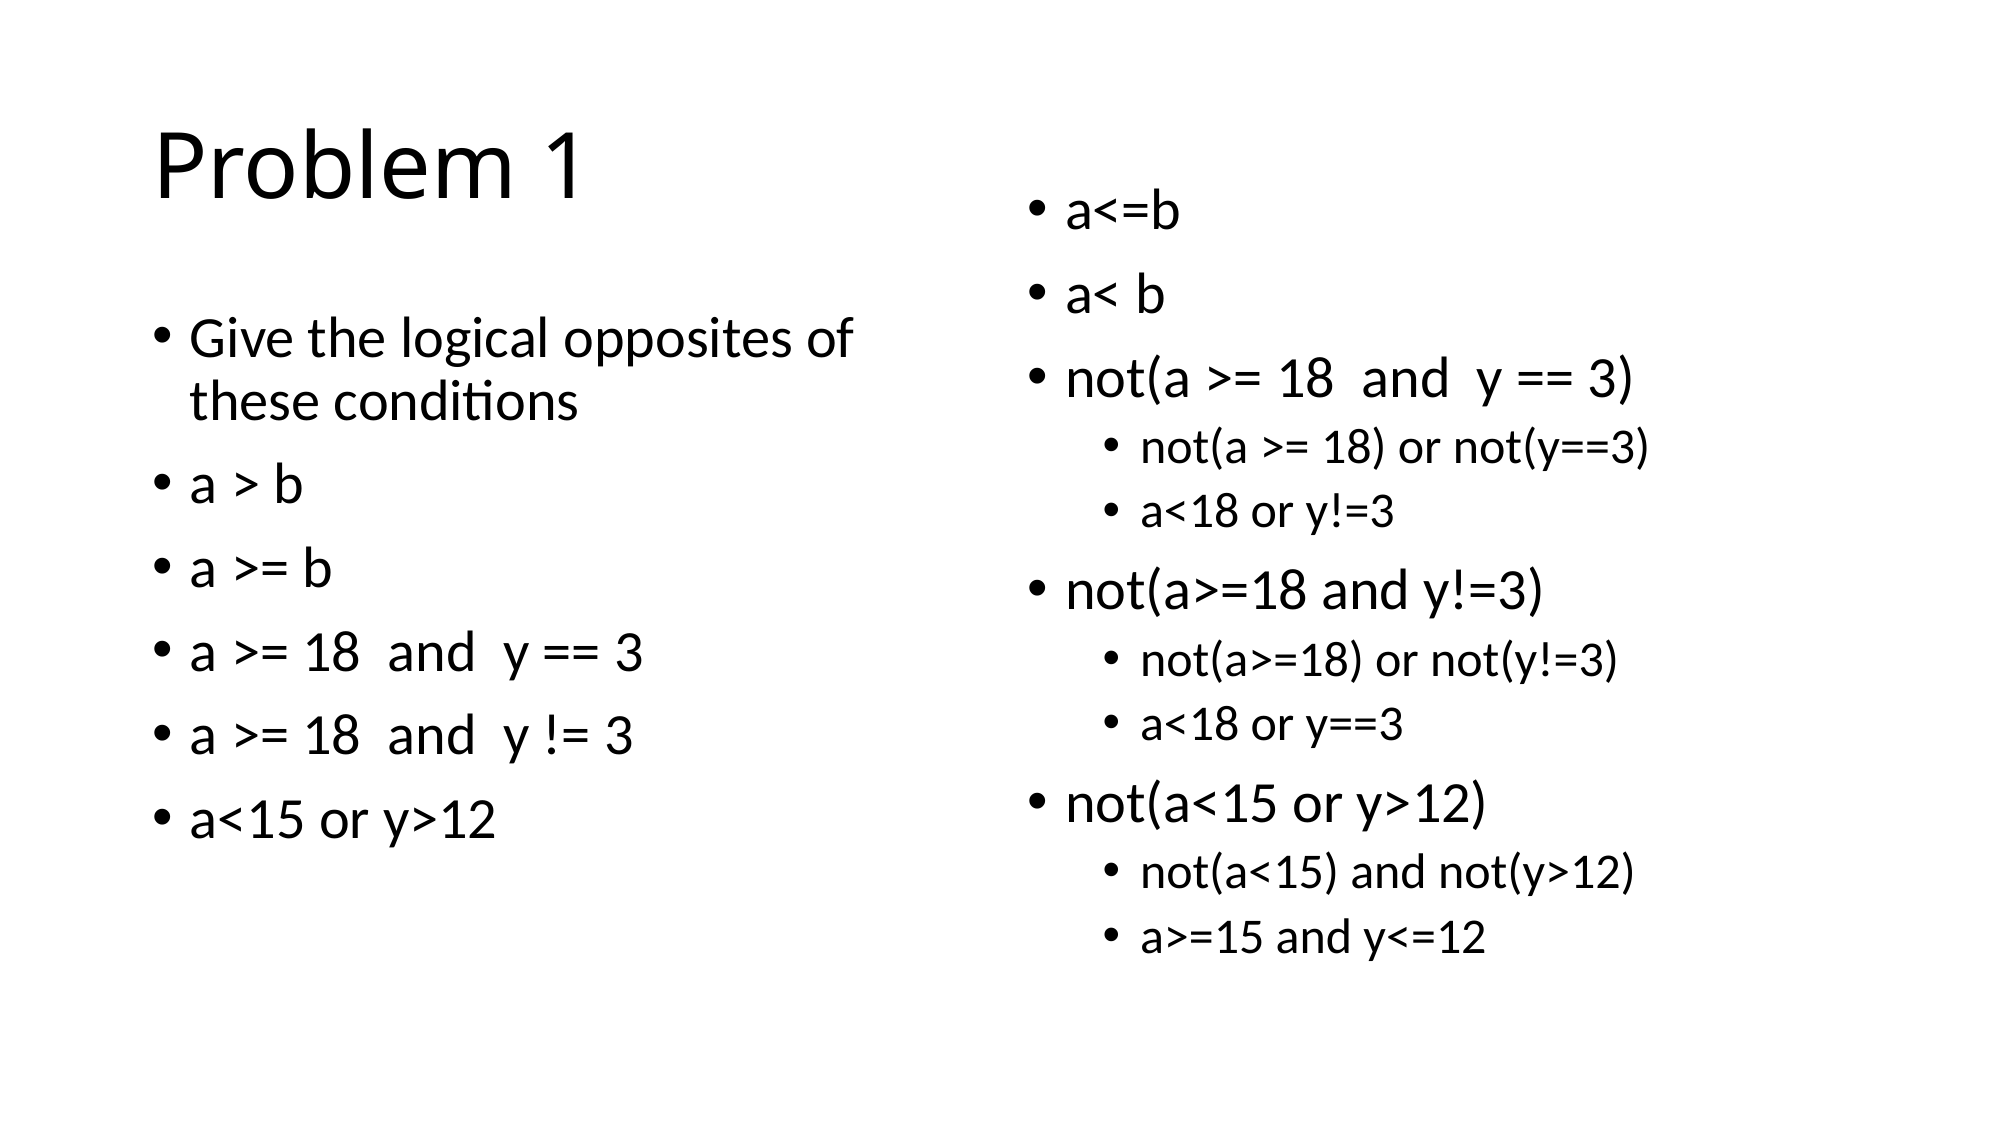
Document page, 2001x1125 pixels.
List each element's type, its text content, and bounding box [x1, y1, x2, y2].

list Give the logical opposites of these conditions a > b a >= b a >= 18 and y == 3 a >= 18 and y != 3 a<15 or y>12 [137, 299, 988, 1014]
list a<=b a< b not(a >= 18 and y == 3) not(a >= 18) or not(y==3) a<18 or y!=3 not(a>=18 and y!=3) not(a>=18) or not(y!=3) a<18 or y==3 not(a<15 or y>12) not(a<15) and not(y>12) a>=15 and y<=12 [1012, 172, 1863, 1014]
title Problem 1 [137, 59, 1863, 278]
